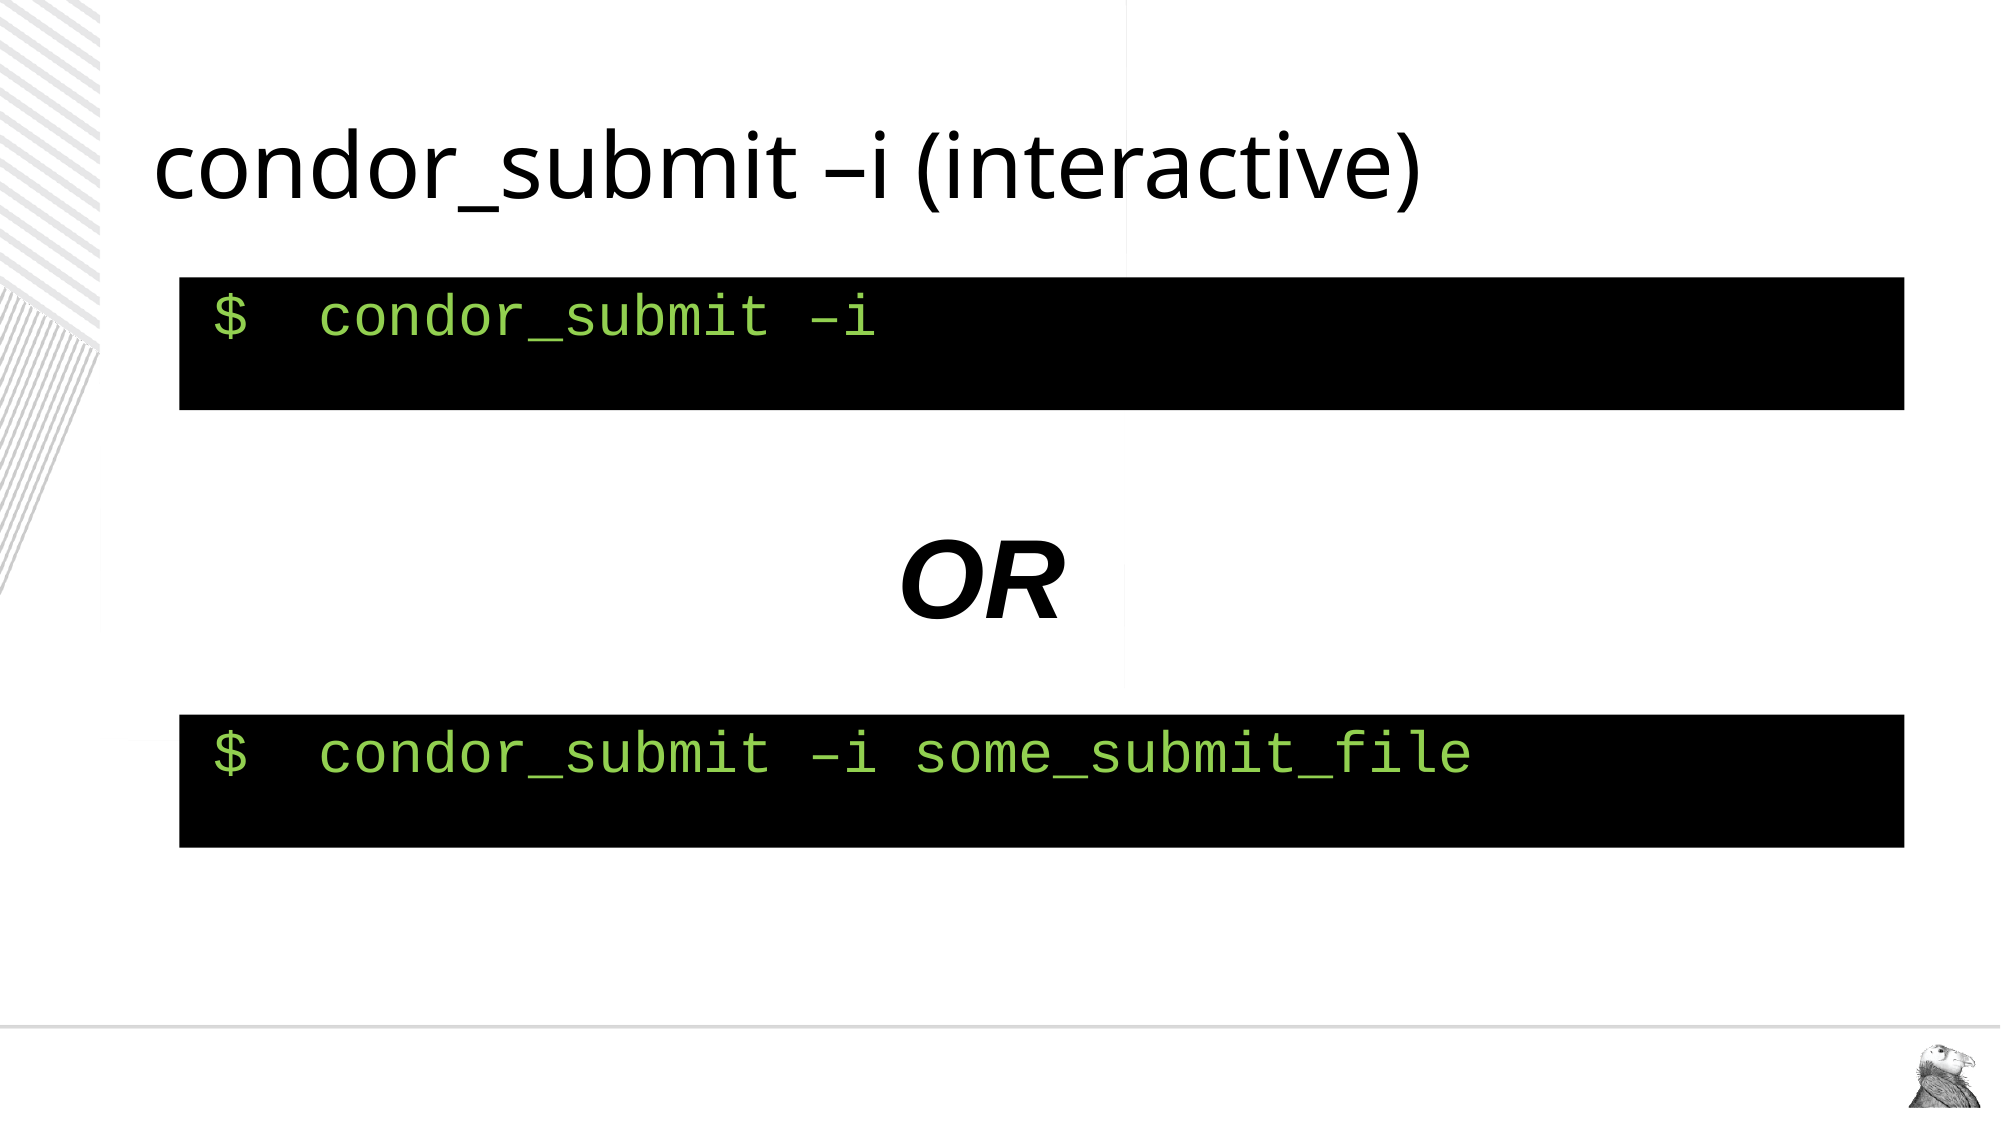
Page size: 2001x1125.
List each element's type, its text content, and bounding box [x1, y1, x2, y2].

text_box $ condor_submit –i some_submit_file [179, 714, 1905, 848]
list $ condor_submit –i [179, 277, 1905, 411]
picture [0, 0, 2001, 1125]
title condor_submit –i (interactive) [137, 59, 1863, 278]
text_box OR [882, 498, 1176, 649]
